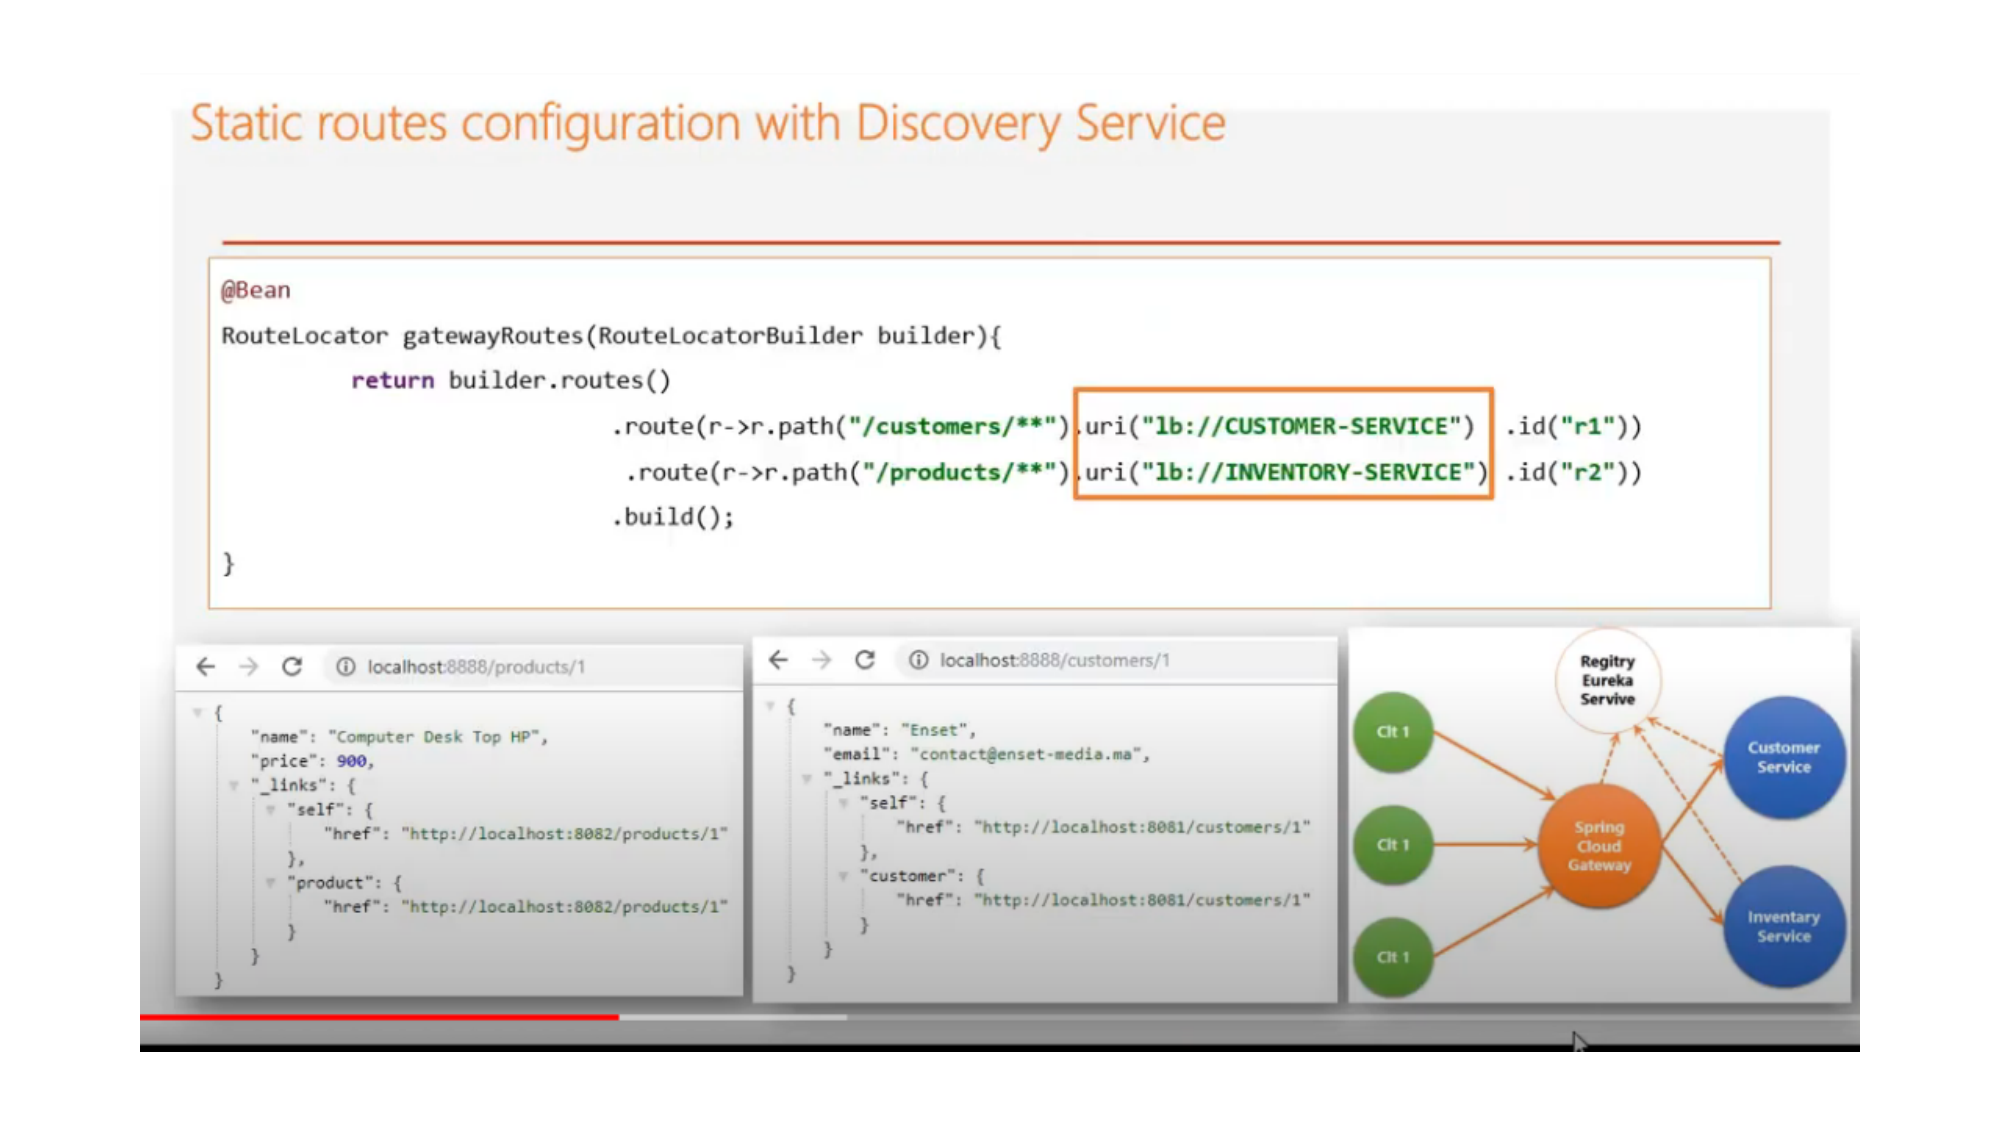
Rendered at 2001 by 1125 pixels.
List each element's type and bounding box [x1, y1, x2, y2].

picture [140, 73, 1860, 1052]
